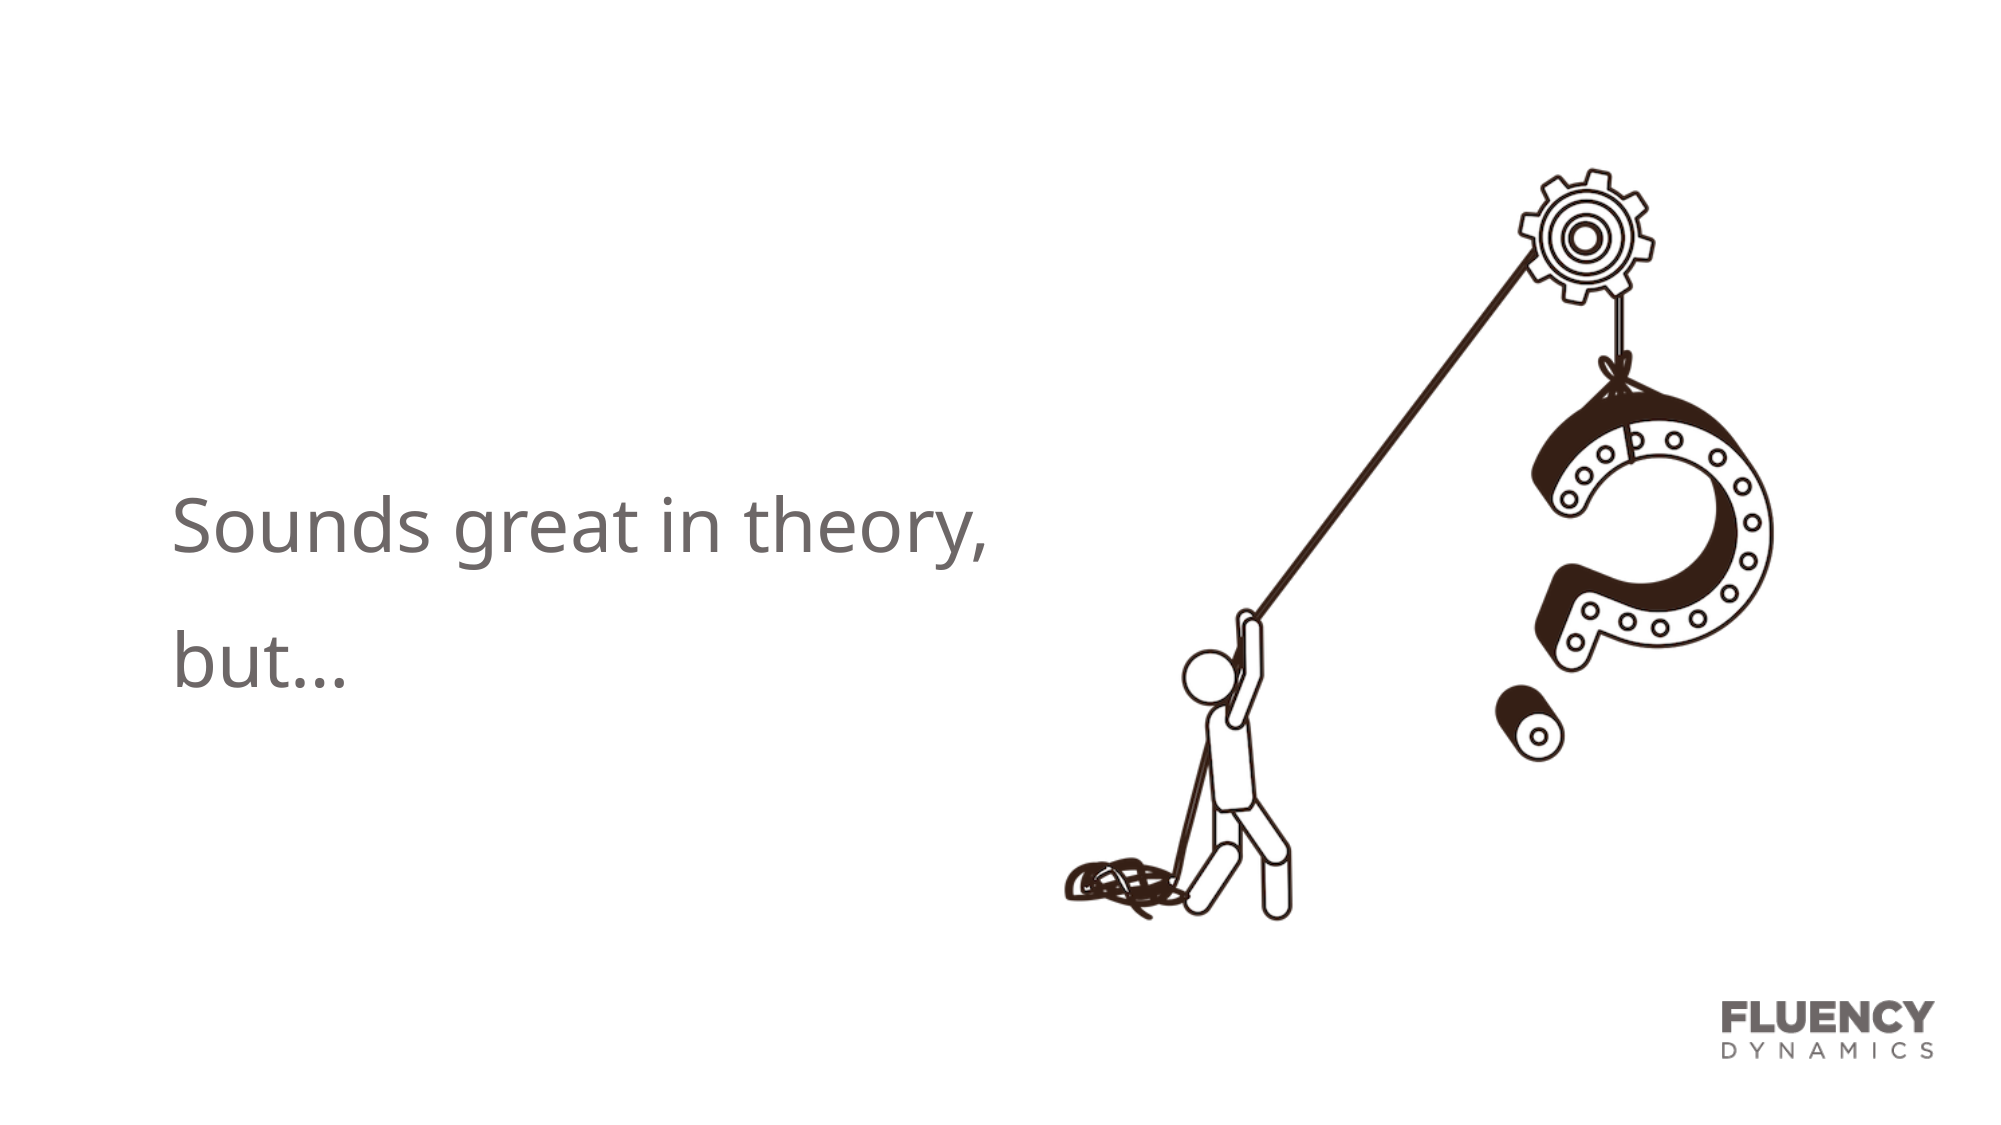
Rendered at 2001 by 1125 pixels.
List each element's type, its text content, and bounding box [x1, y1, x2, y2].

picture [1718, 998, 1938, 1062]
list Sounds great in theory, but… [156, 299, 1050, 938]
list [1050, 153, 1794, 938]
